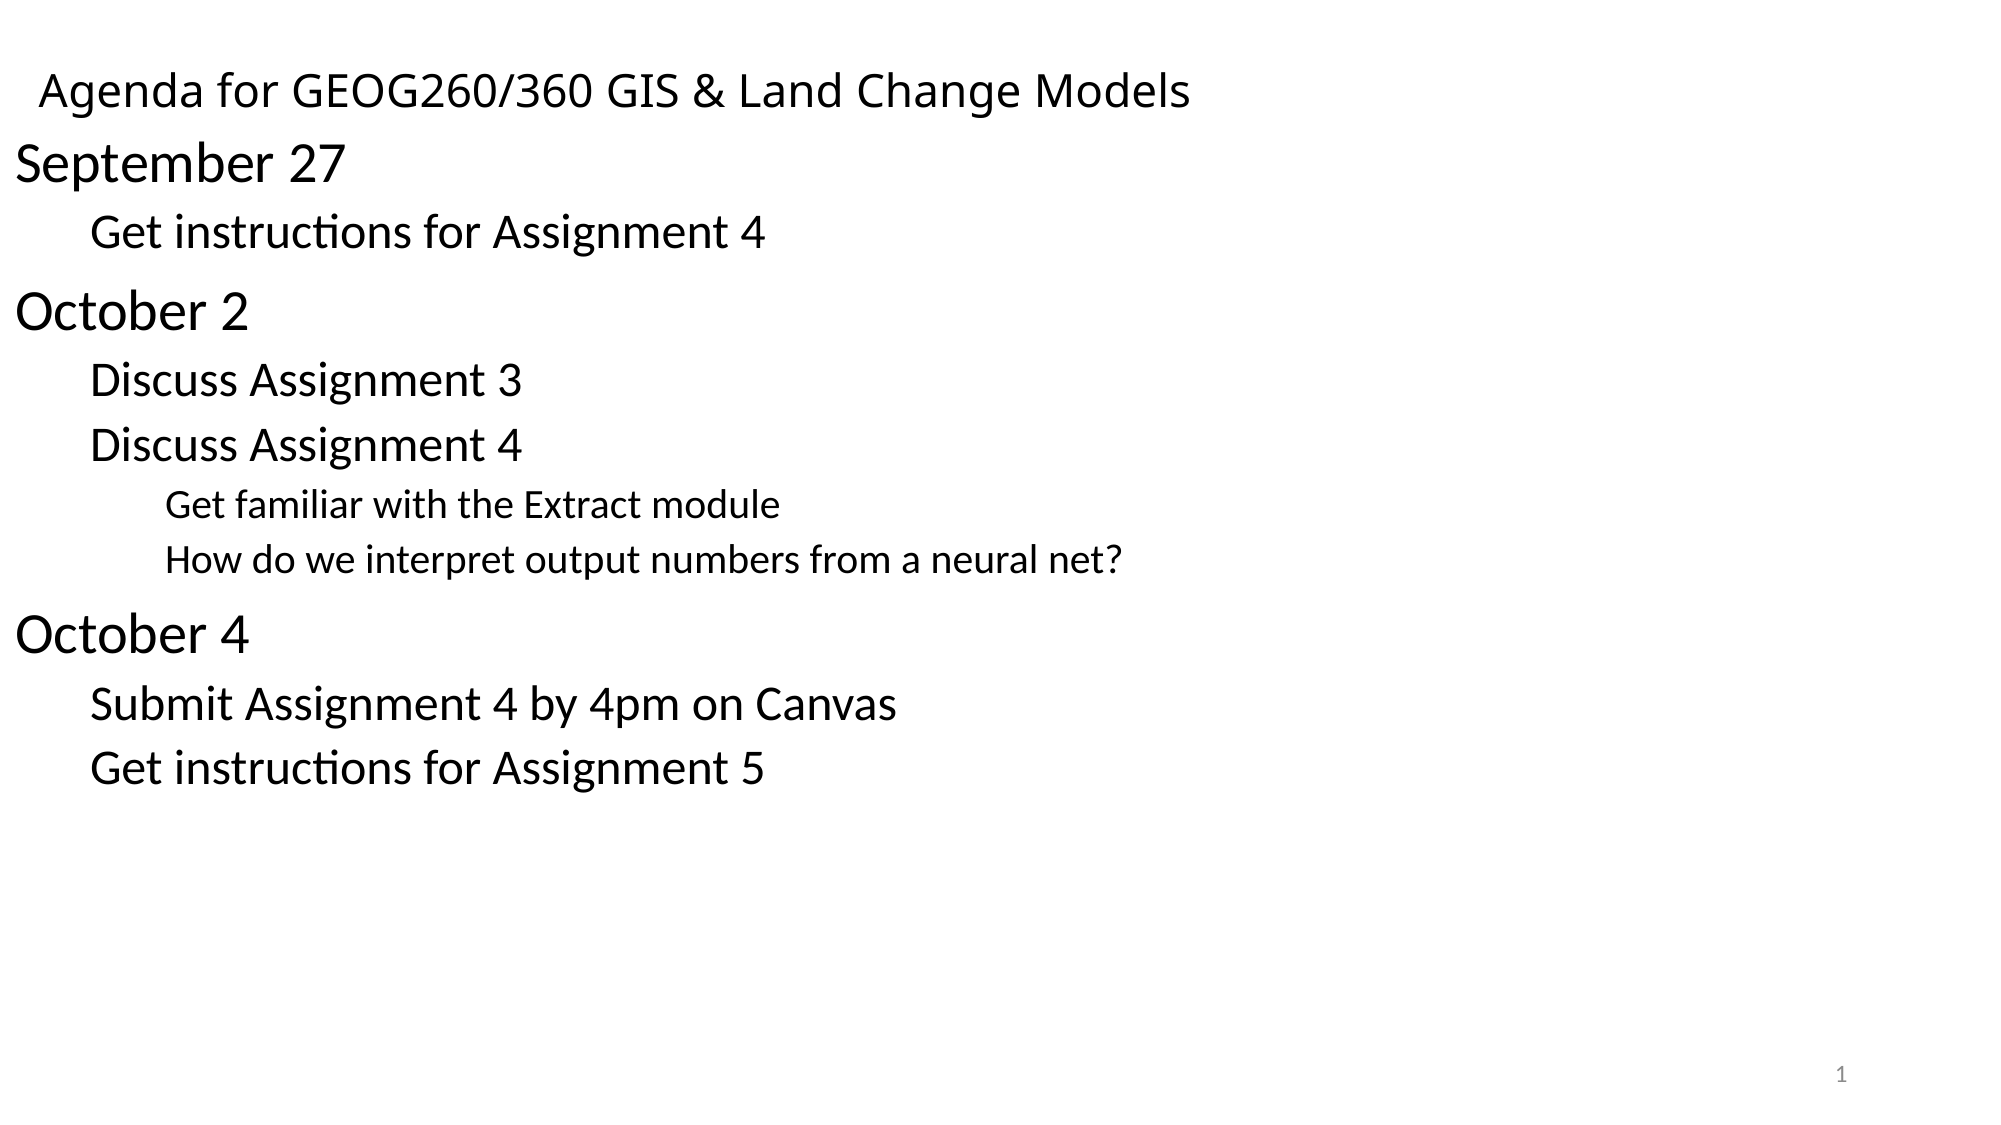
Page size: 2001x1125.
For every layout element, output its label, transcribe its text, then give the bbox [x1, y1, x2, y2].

slide_number 1 [1412, 1042, 1863, 1103]
title Agenda for GEOG260/360 GIS & Land Change Models [23, 59, 1980, 124]
list September 27 Get instructions for Assignment 4 October 2 Discuss Assignment 3 Discuss Assignment 4 Get familiar with the Extract module How do we interpret output numbers from a neural net? October 4 Submit Assignment 4 by 4pm on Canvas Get instructions for Assignment 5 [0, 124, 2000, 1125]
